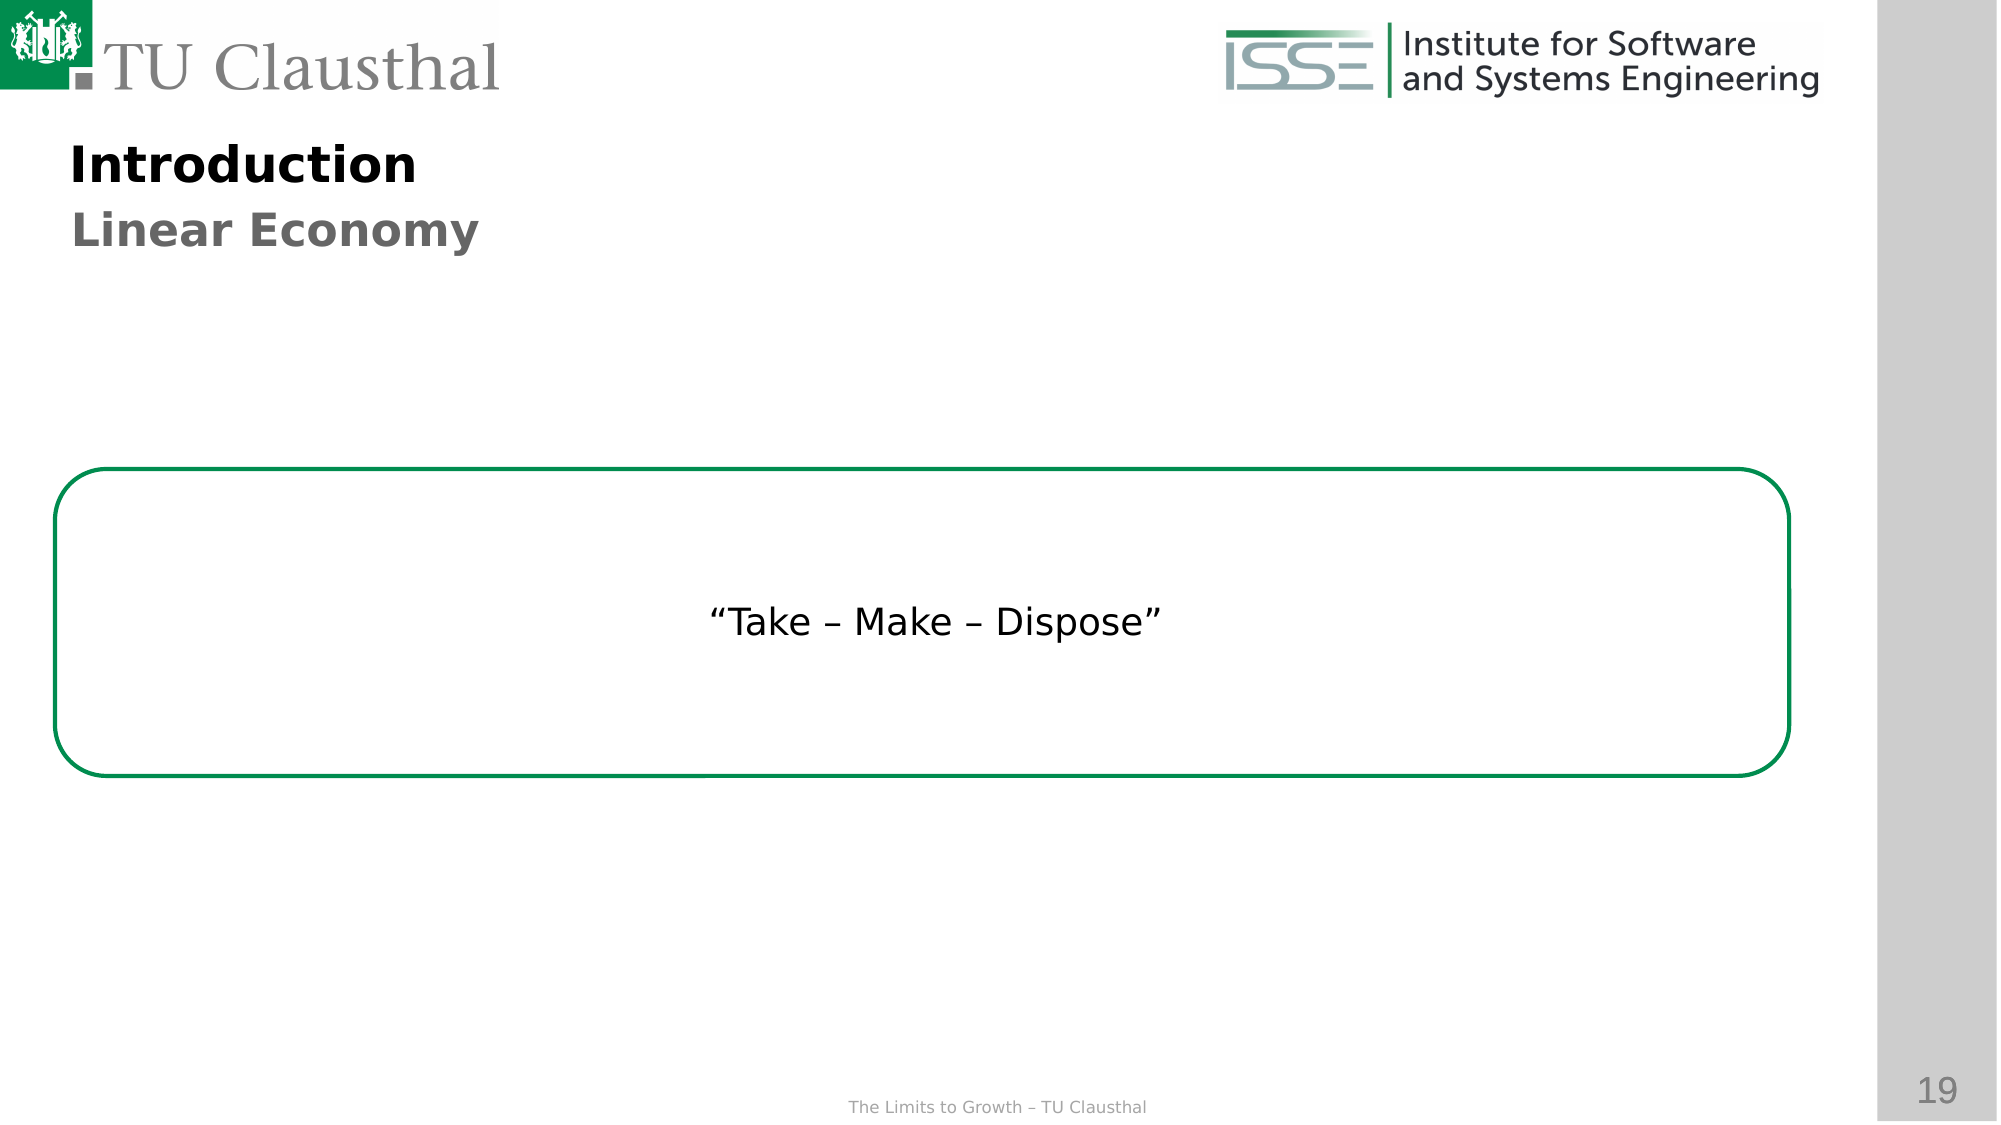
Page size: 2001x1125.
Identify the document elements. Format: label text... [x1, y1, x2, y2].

text_box [52, 466, 1792, 779]
picture [1218, 22, 1824, 104]
text_box Introduction [54, 125, 1817, 206]
picture [0, 0, 499, 90]
text_box “Take – Make – Dispose” [54, 208, 1817, 1033]
text_box Linear Economy [70, 188, 1769, 269]
